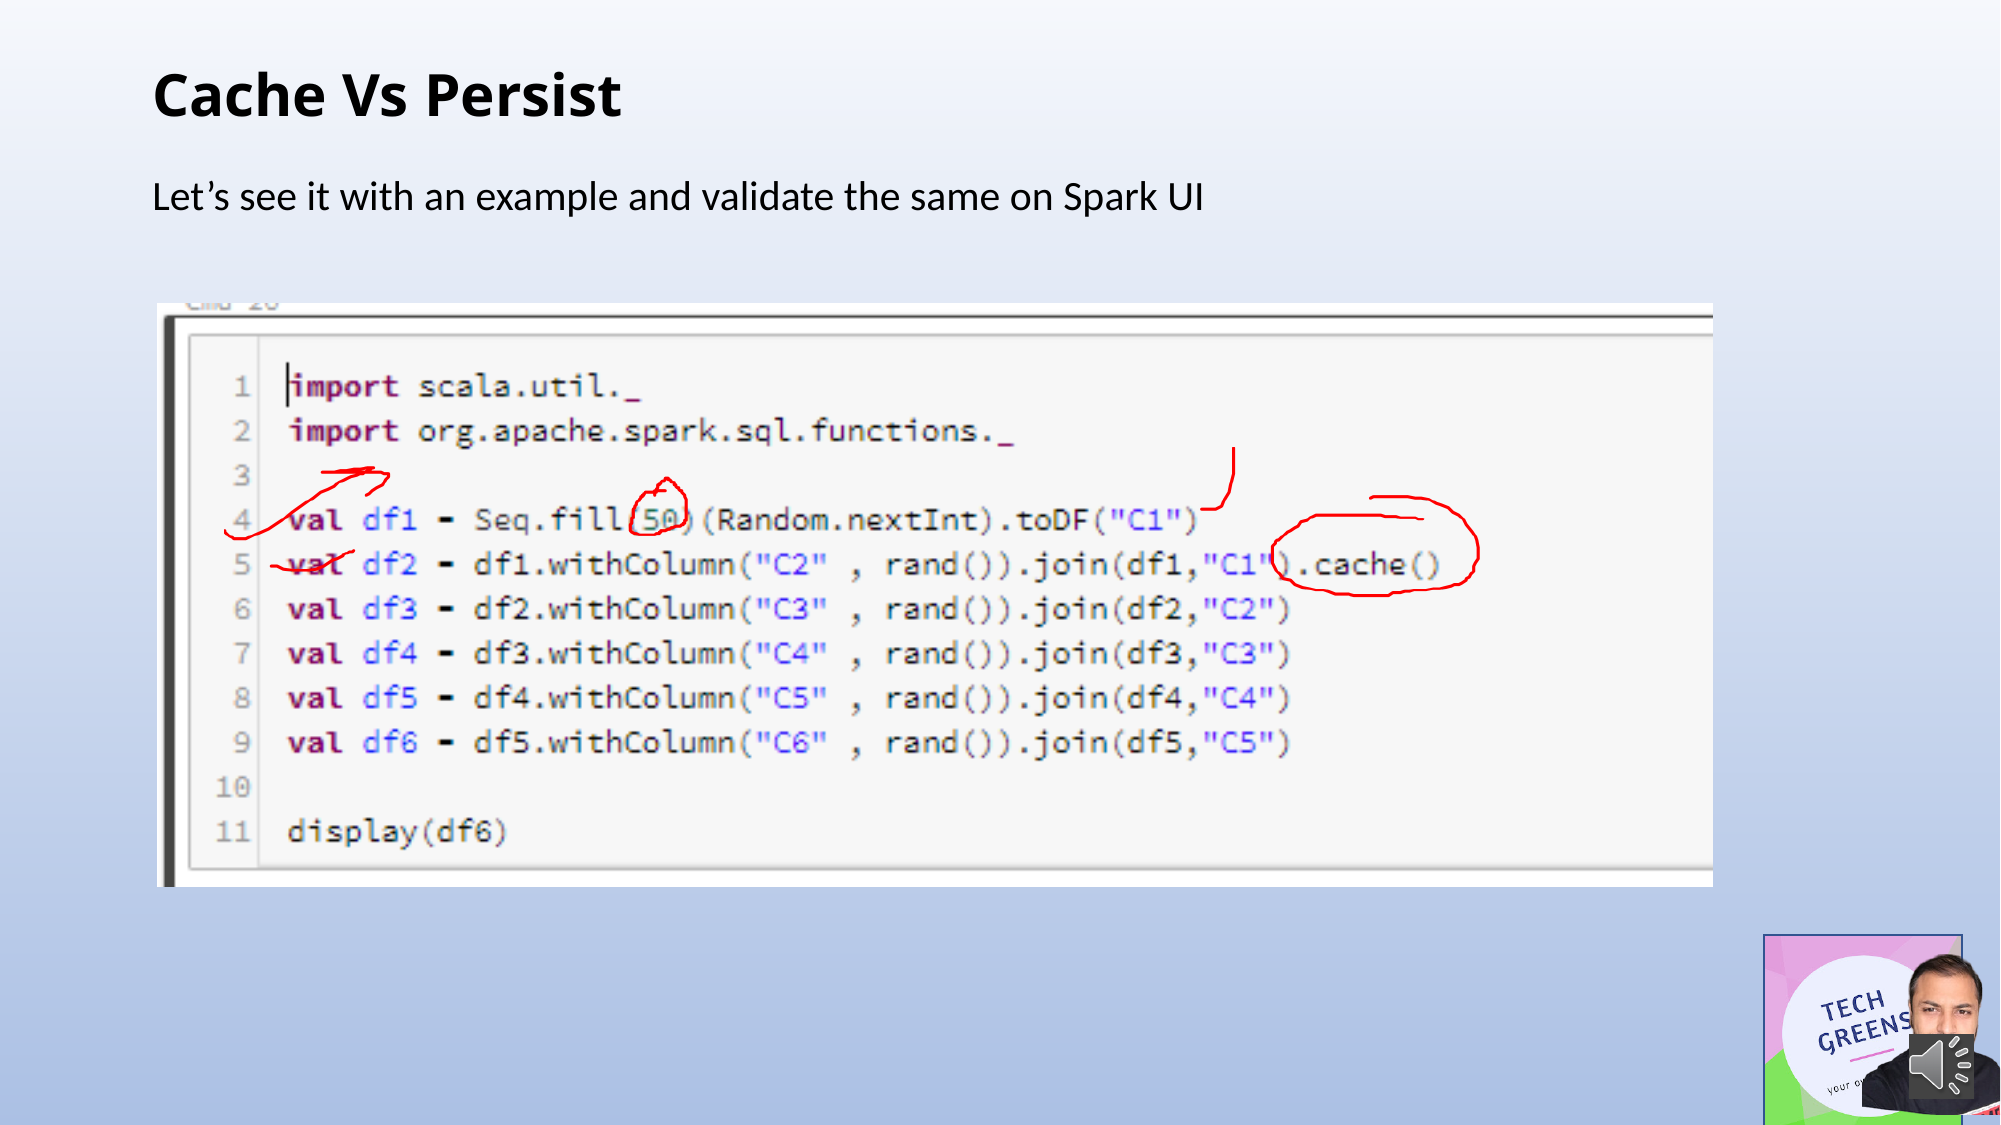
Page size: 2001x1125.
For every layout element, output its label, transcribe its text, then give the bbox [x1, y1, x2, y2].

picture [157, 303, 1713, 887]
title Cache Vs Persist [137, 59, 1863, 135]
list Let’s see it with an example and validate the same on Spark UI [137, 166, 1863, 1014]
picture [1765, 936, 2001, 1125]
